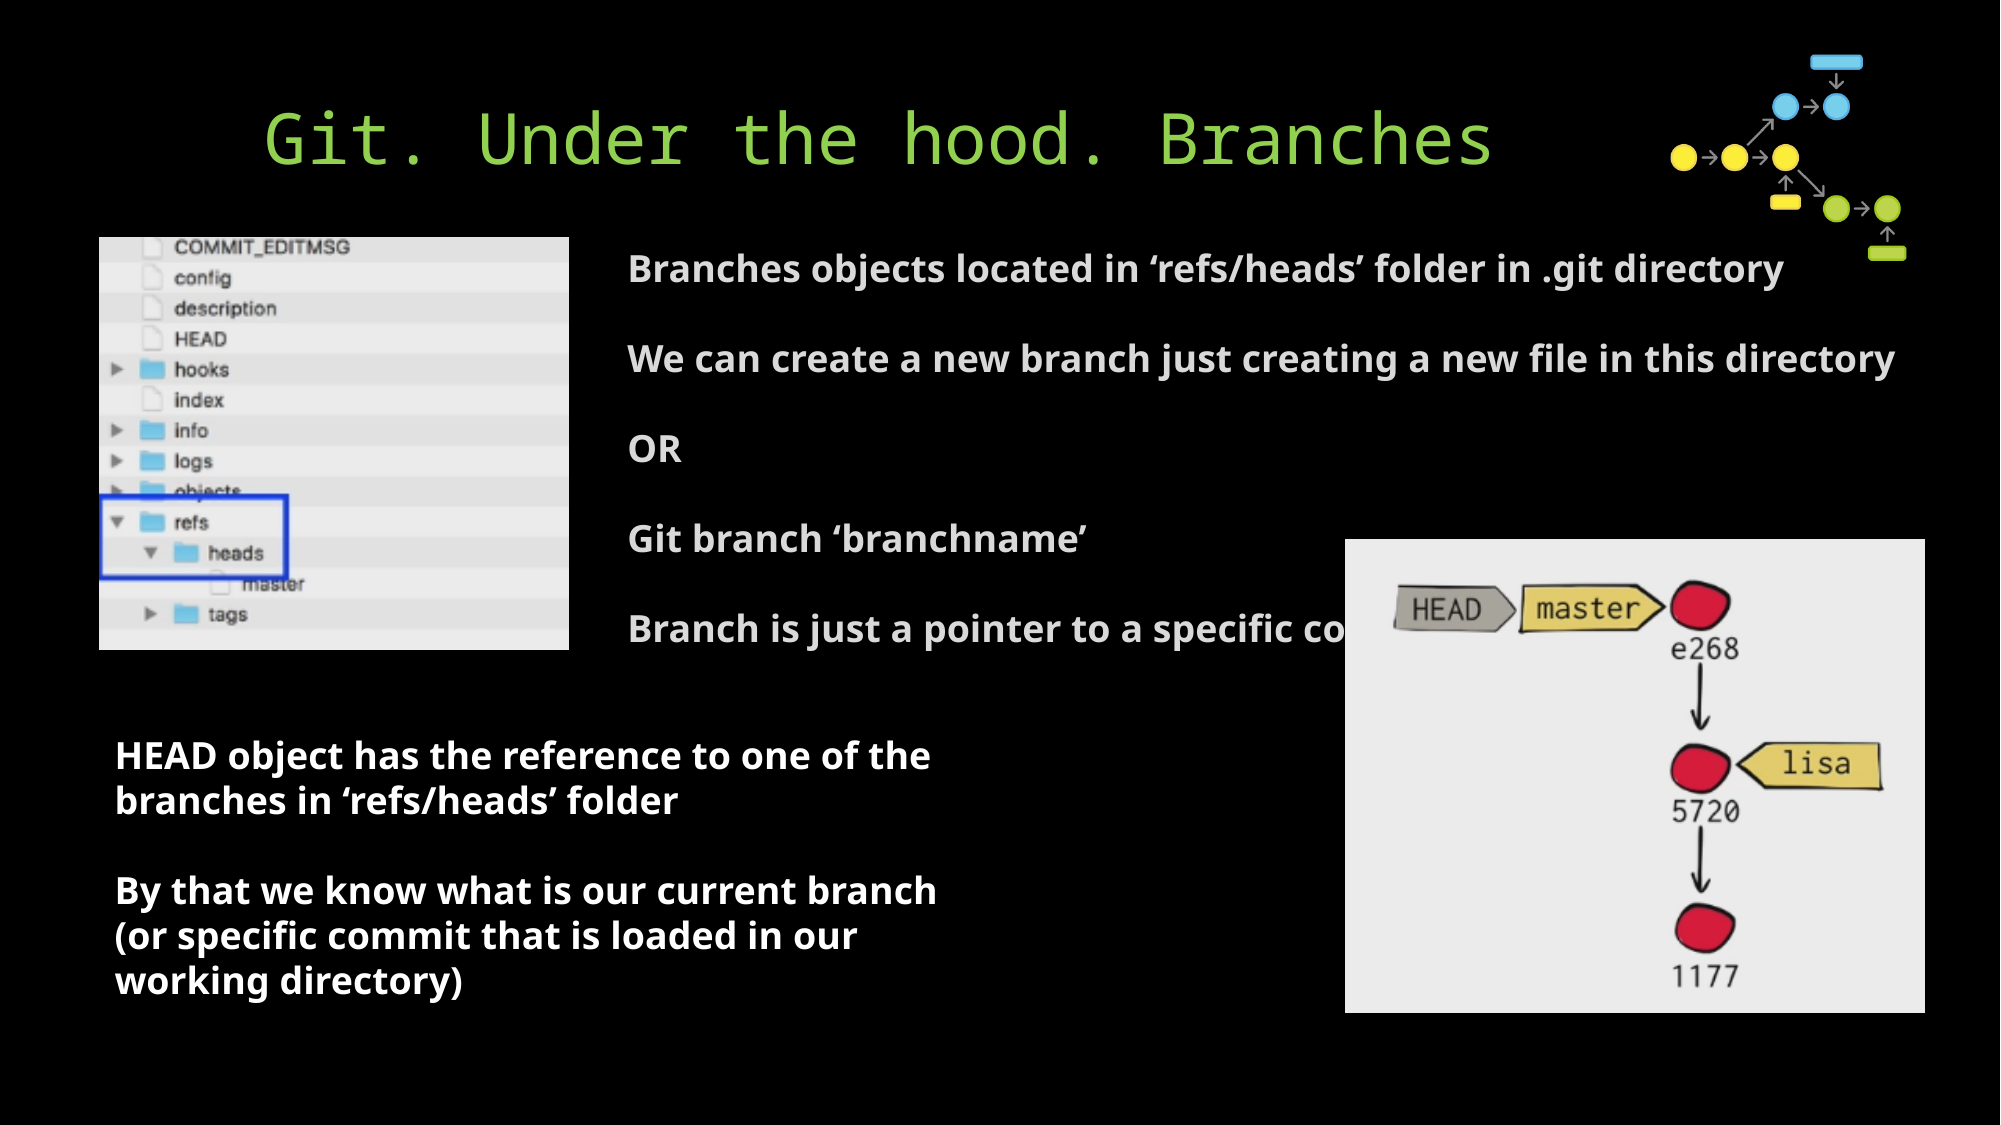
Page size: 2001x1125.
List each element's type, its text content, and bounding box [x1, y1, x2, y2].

text_box Branches objects located in ‘refs/heads’ folder in .git directory We can create a new branch just creating a new file in this directory OR Git branch ‘branchname’ Branch is just a pointer to a specific commit [612, 237, 1925, 658]
picture [1345, 539, 1925, 1013]
picture [99, 237, 569, 650]
title Git. Under the hood. Branches [249, 75, 1635, 188]
text_box HEAD object has the reference to one of the branches in ‘refs/heads’ folder By that we know what is our current branch (or specific commit that is loaded in our working directory) [99, 724, 988, 1010]
picture [1635, 46, 1942, 272]
